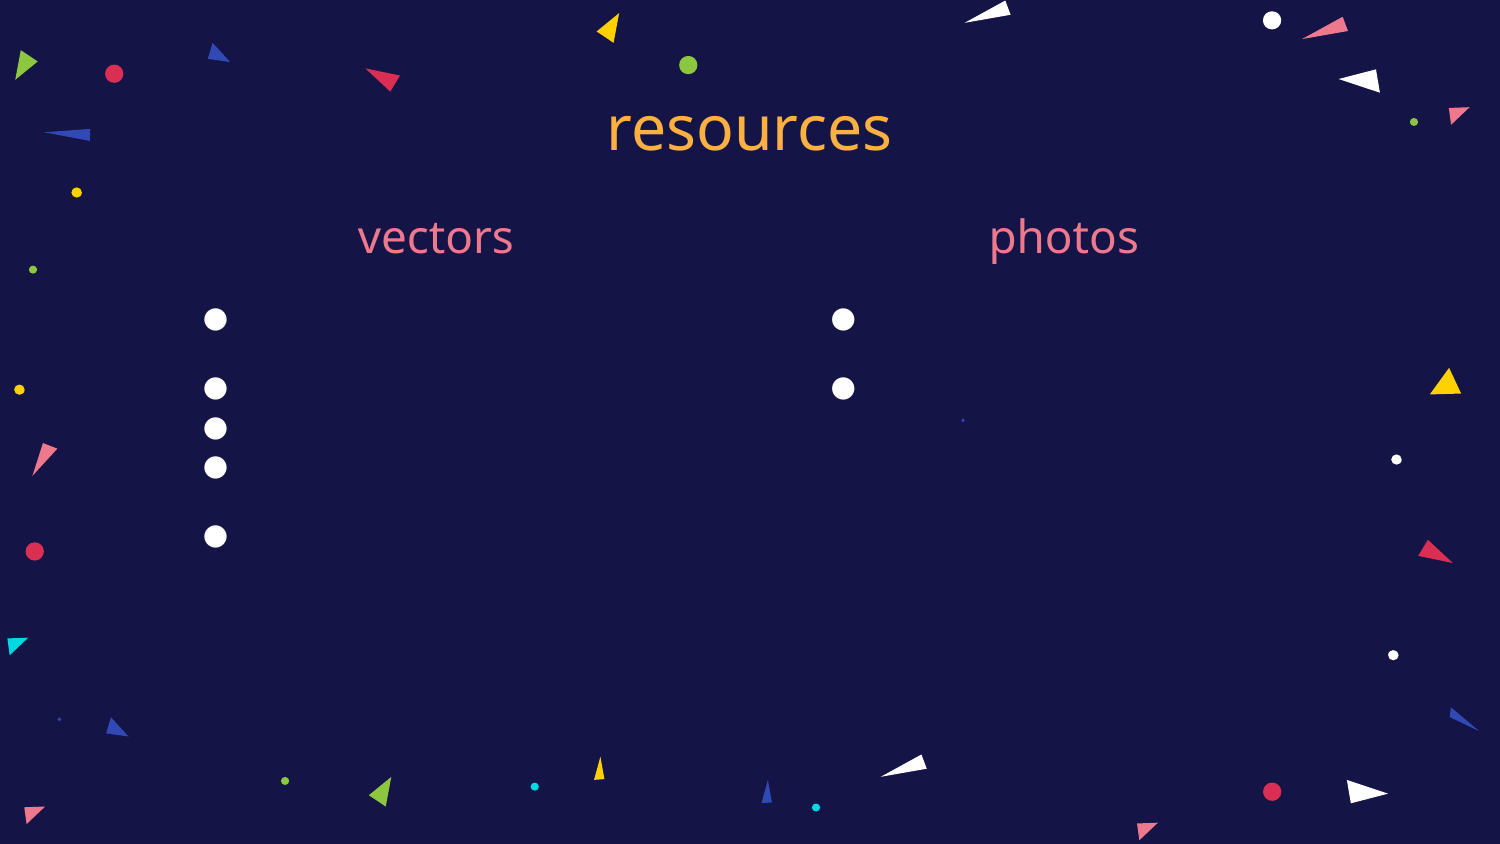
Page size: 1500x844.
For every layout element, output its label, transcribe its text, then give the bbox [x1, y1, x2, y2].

title vectors [248, 173, 624, 281]
subtitle Cartoon yeti abominable snowman character Set of colorful monsters Set of colorful monsters Set of funny monsters in hand drawn style Children's birthday invitation template with monster [164, 281, 708, 654]
title photos [872, 173, 1256, 281]
title resources [118, 72, 1382, 167]
subtitle Schoolgirl smiling at blackboard in class Girl making calculations on blackboard [792, 281, 1336, 654]
